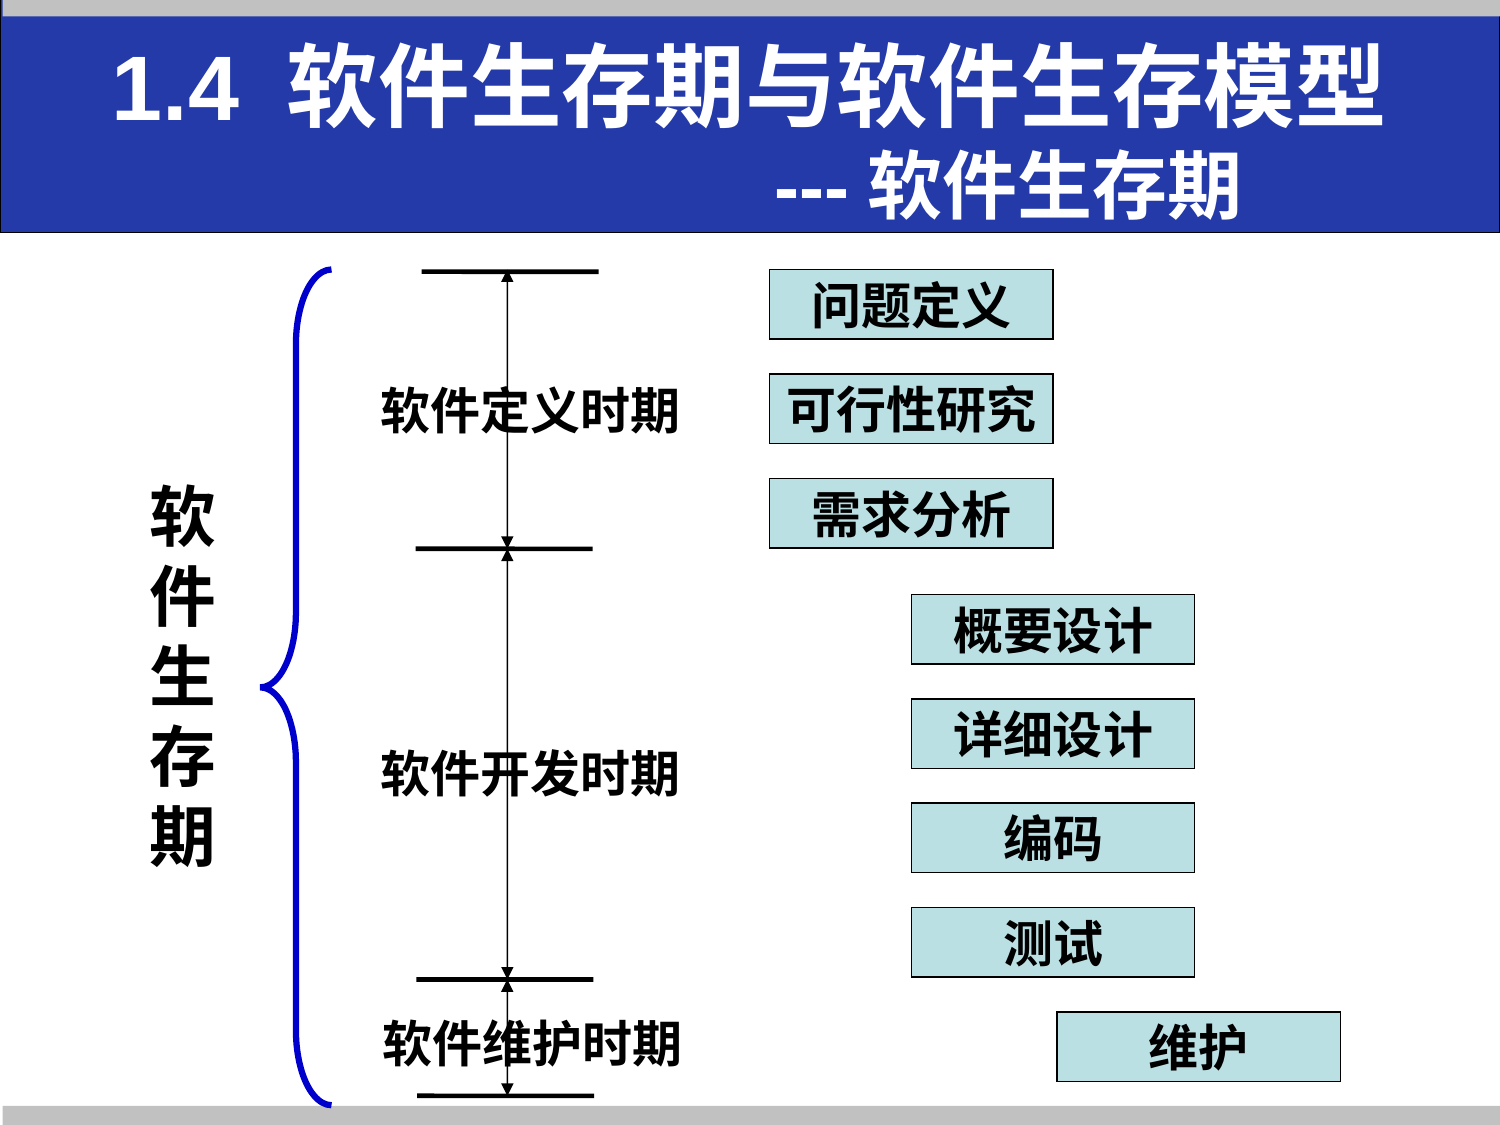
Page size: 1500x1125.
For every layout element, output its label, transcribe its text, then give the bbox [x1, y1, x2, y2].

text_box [769, 269, 1341, 1082]
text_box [362, 269, 700, 1096]
text_box [260, 269, 332, 1106]
title 1.4 软件生存期与软件生存模型 ---软件生存期 [74, 34, 1426, 223]
slide_number [1074, 1024, 1426, 1103]
text_box 软 件 生 存 期 [134, 467, 232, 882]
